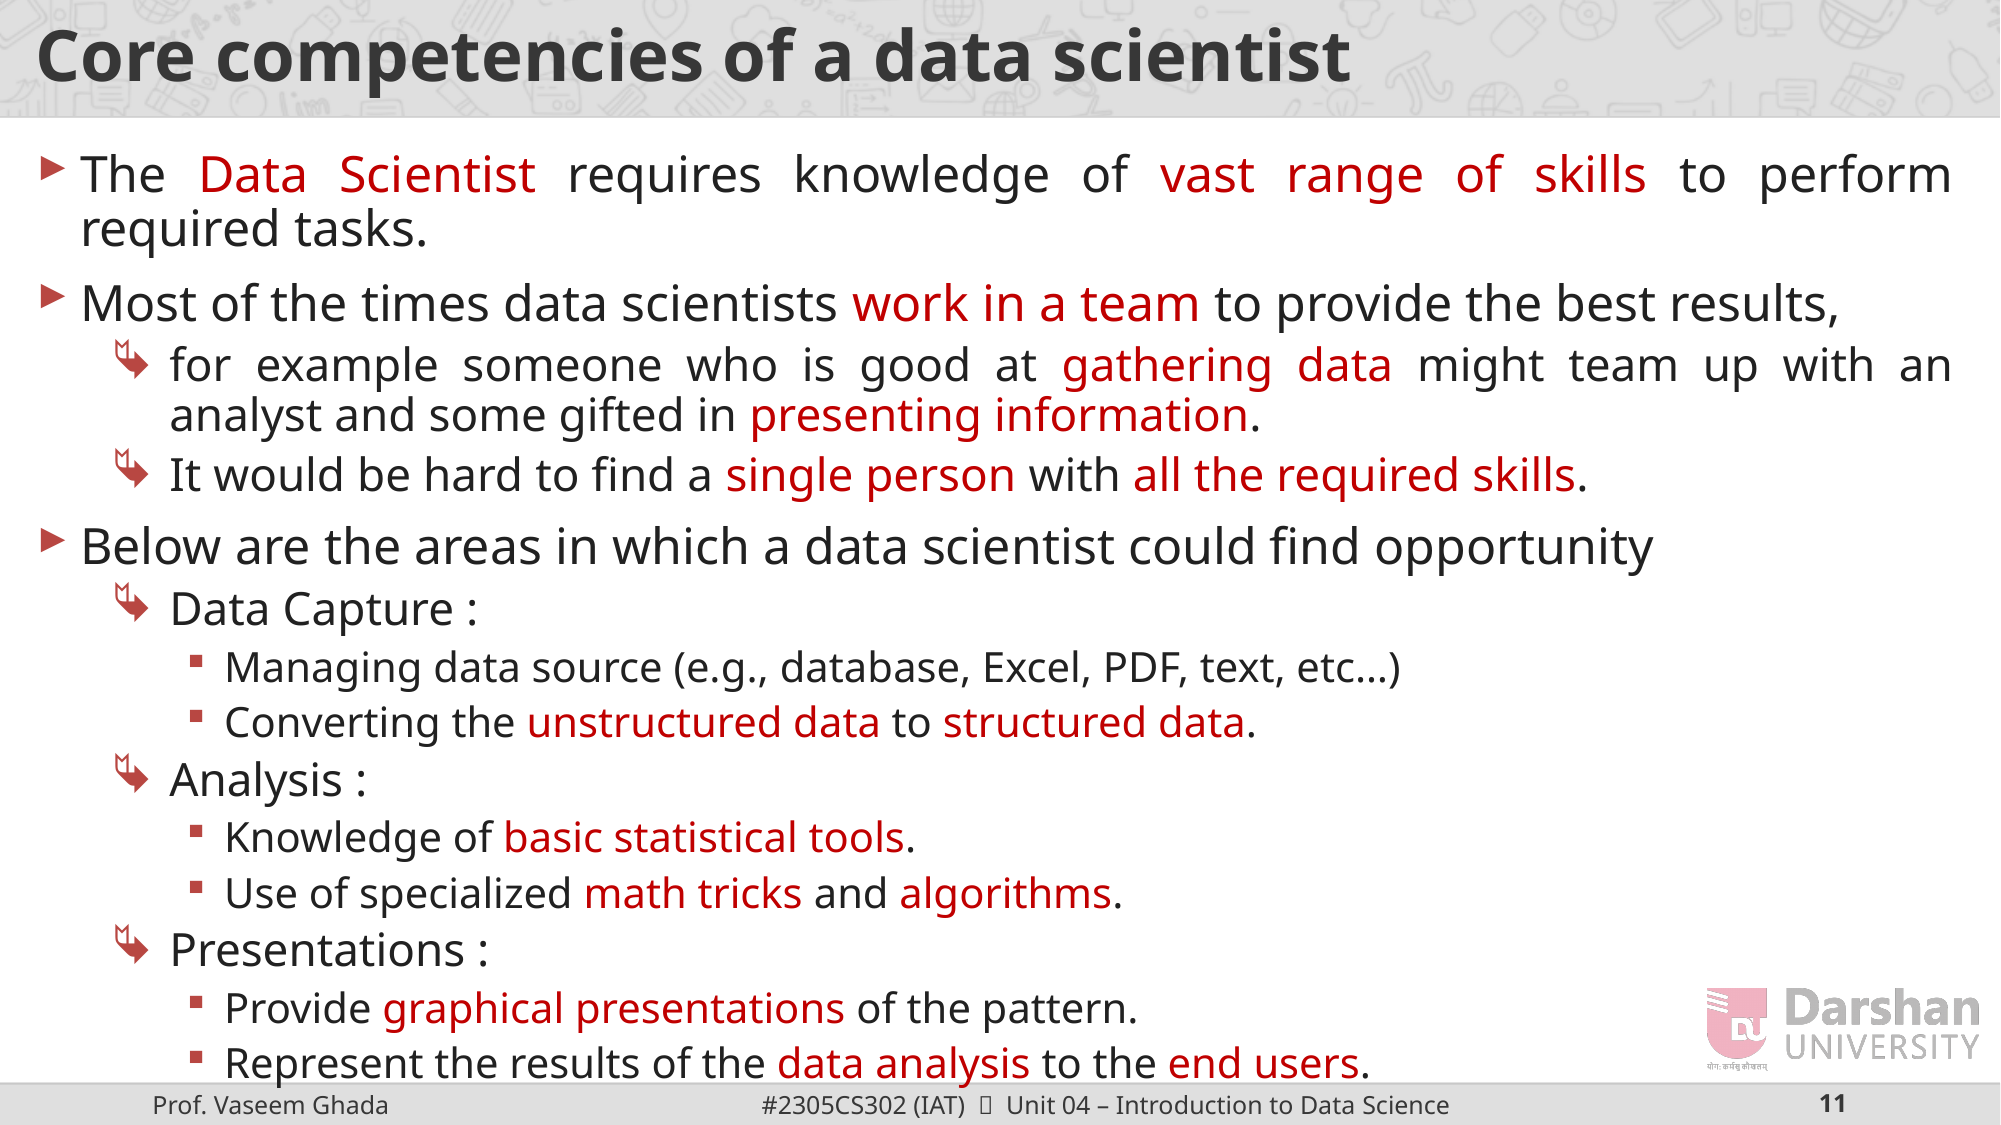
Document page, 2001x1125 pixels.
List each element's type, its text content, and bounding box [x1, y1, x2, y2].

picture [1707, 988, 1979, 1071]
list The Data Scientist requires knowledge of vast range of skills to perform required tasks. Most of the times data scientists work in a team to provide the best results, for example someone who is good at gathering data might team up with an analyst and some gifted in presenting information. It would be hard to find a single person with all the required skills. Below are the areas in which a data scientist could find opportunity Data Capture : Managing data source (e.g., database, Excel, PDF, text, etc…) Converting the unstructured data to structured data. Analysis : Knowledge of basic statistical tools. Use of specialized math tricks and algorithms. Presentations : Provide graphical presentations of the pattern. Represent the results of the data analysis to the end users. [21, 141, 1969, 1059]
title Core competencies of a data scientist [0, 0, 2000, 117]
